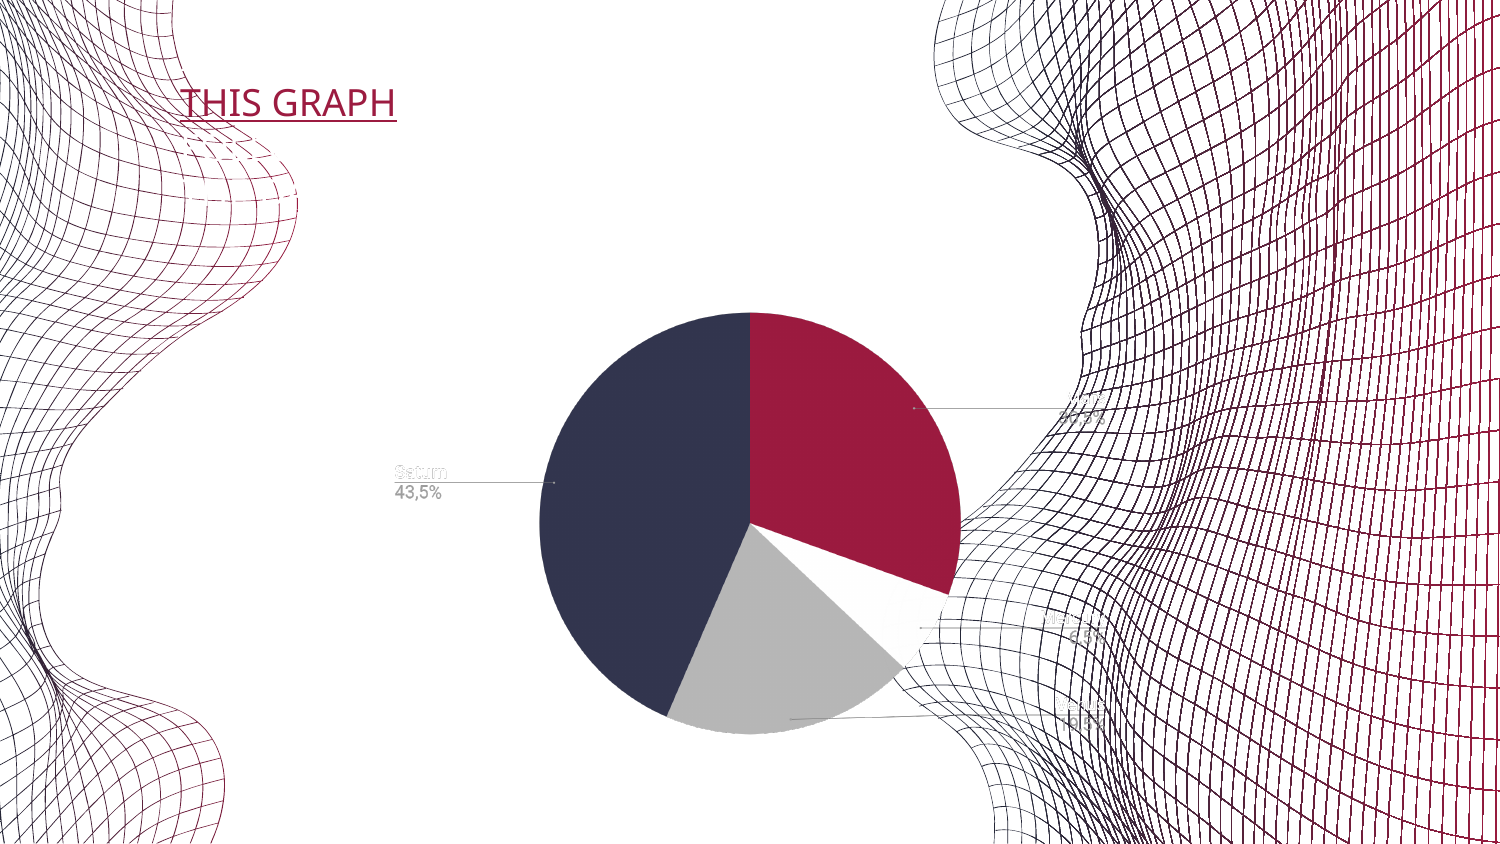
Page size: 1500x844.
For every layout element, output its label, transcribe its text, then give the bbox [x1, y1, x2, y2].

picture [371, 288, 1129, 757]
text_box IF YOU WANT TO MODIFY THIS GRAPH, CLICK ON IT, FOLLOW THE LINK, CHANGE THE DATA AND REPLACE IT [165, 46, 726, 202]
